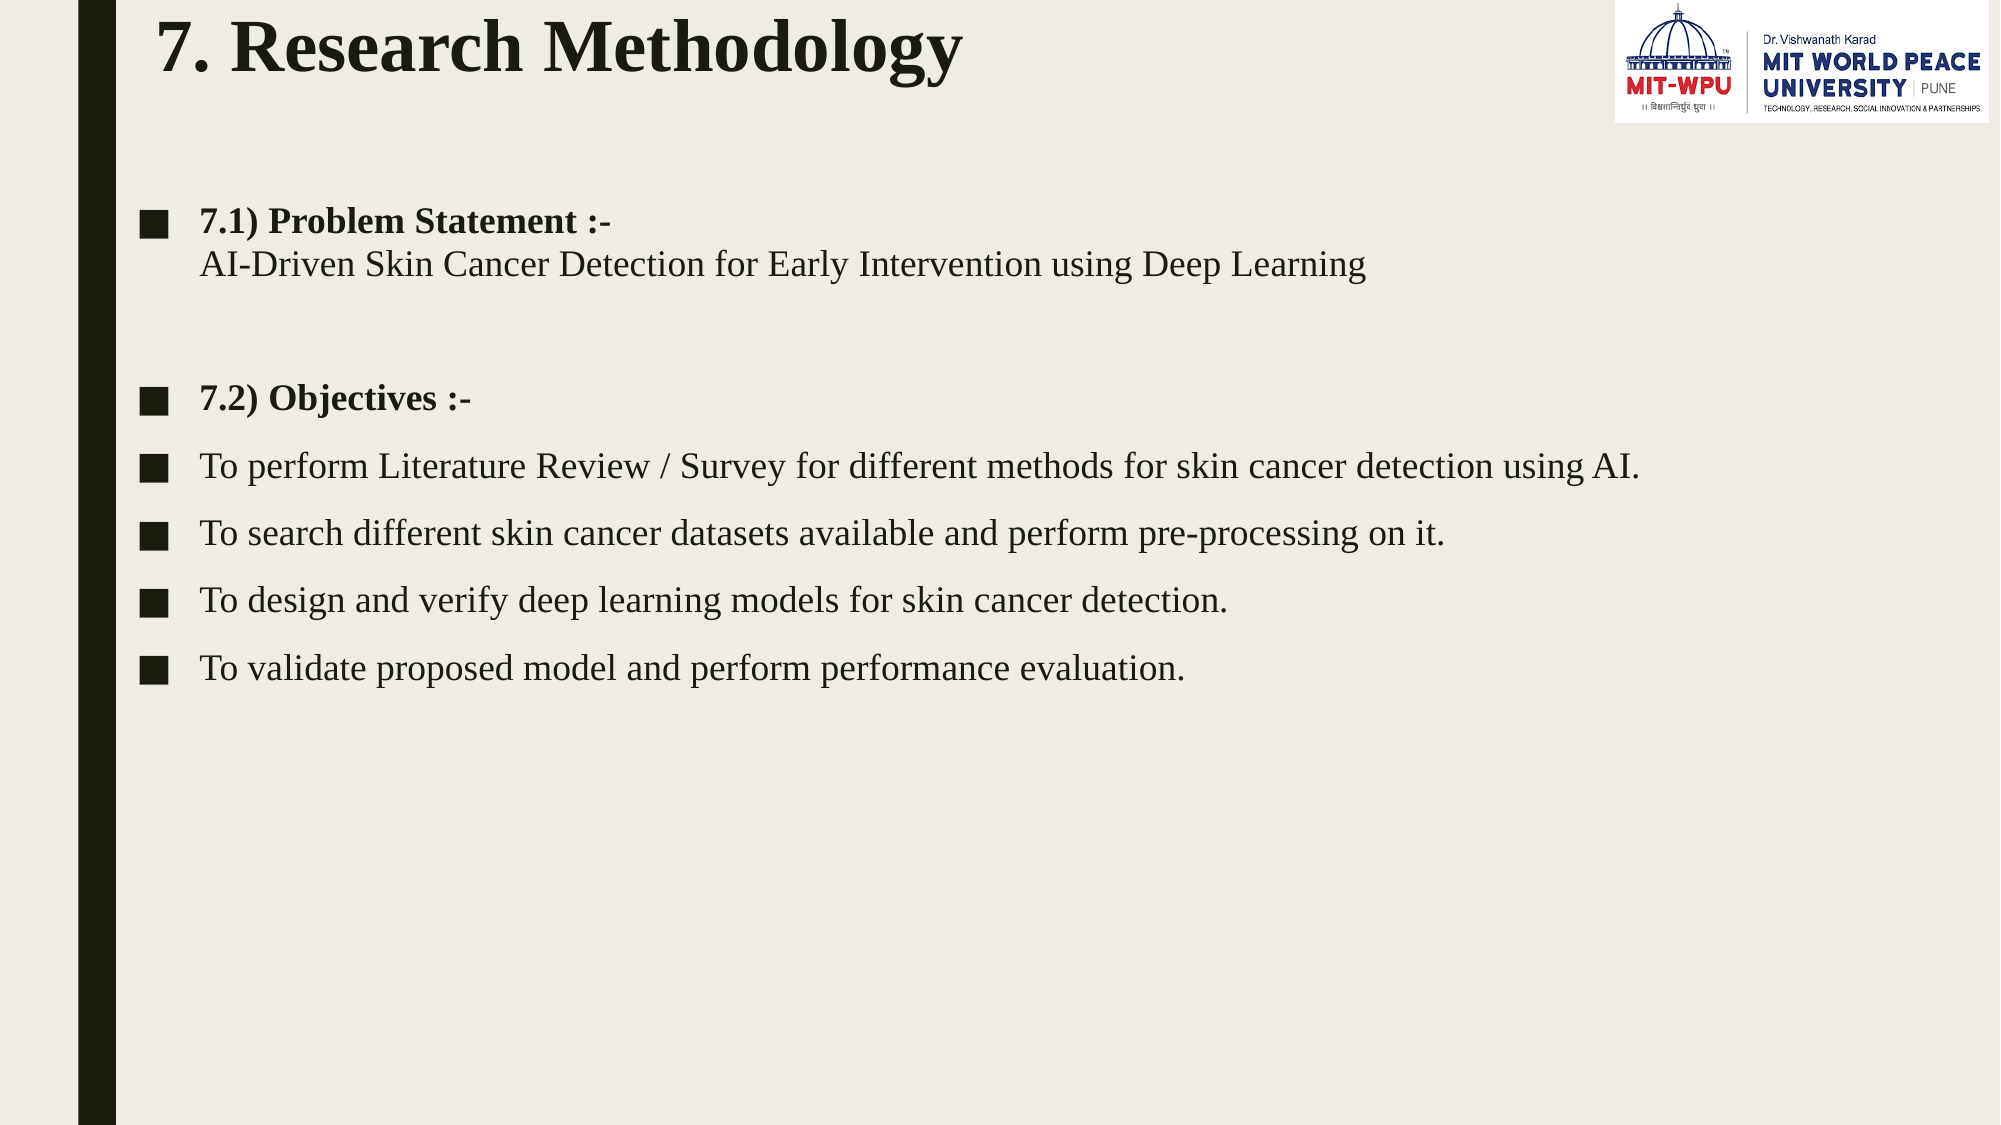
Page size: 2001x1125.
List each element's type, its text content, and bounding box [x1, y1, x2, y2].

list 7.1) Problem Statement :- AI-Driven Skin Cancer Detection for Early Intervention using Deep Learning 7.2) Objectives :- To perform Literature Review / Survey for different methods for skin cancer detection using AI. To search different skin cancer datasets available and perform pre-processing on it. To design and verify deep learning models for skin cancer detection. To validate proposed model and perform performance evaluation. [121, 122, 1989, 963]
title 7. Research Methodology [121, 0, 1615, 122]
picture [1615, 0, 1989, 123]
